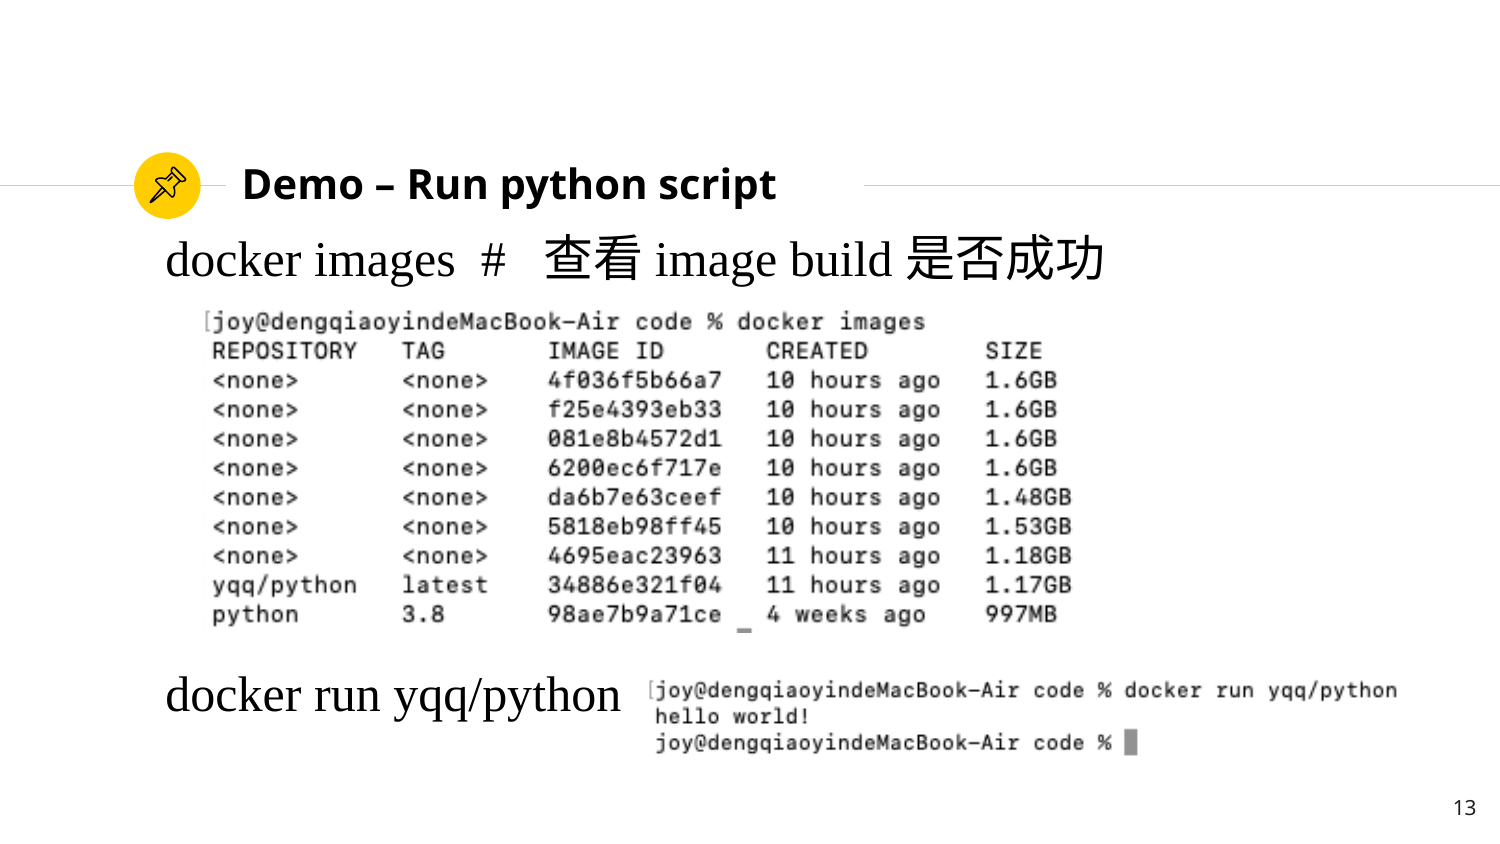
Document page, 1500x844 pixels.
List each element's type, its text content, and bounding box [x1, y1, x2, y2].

picture [648, 676, 1433, 767]
list docker images # 查看image build是否成功 docker run yqq/python [150, 211, 1268, 722]
picture [201, 307, 1096, 633]
slide_number 13 [1401, 779, 1492, 844]
title Demo – Run python script [226, 146, 863, 211]
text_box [150, 166, 186, 203]
